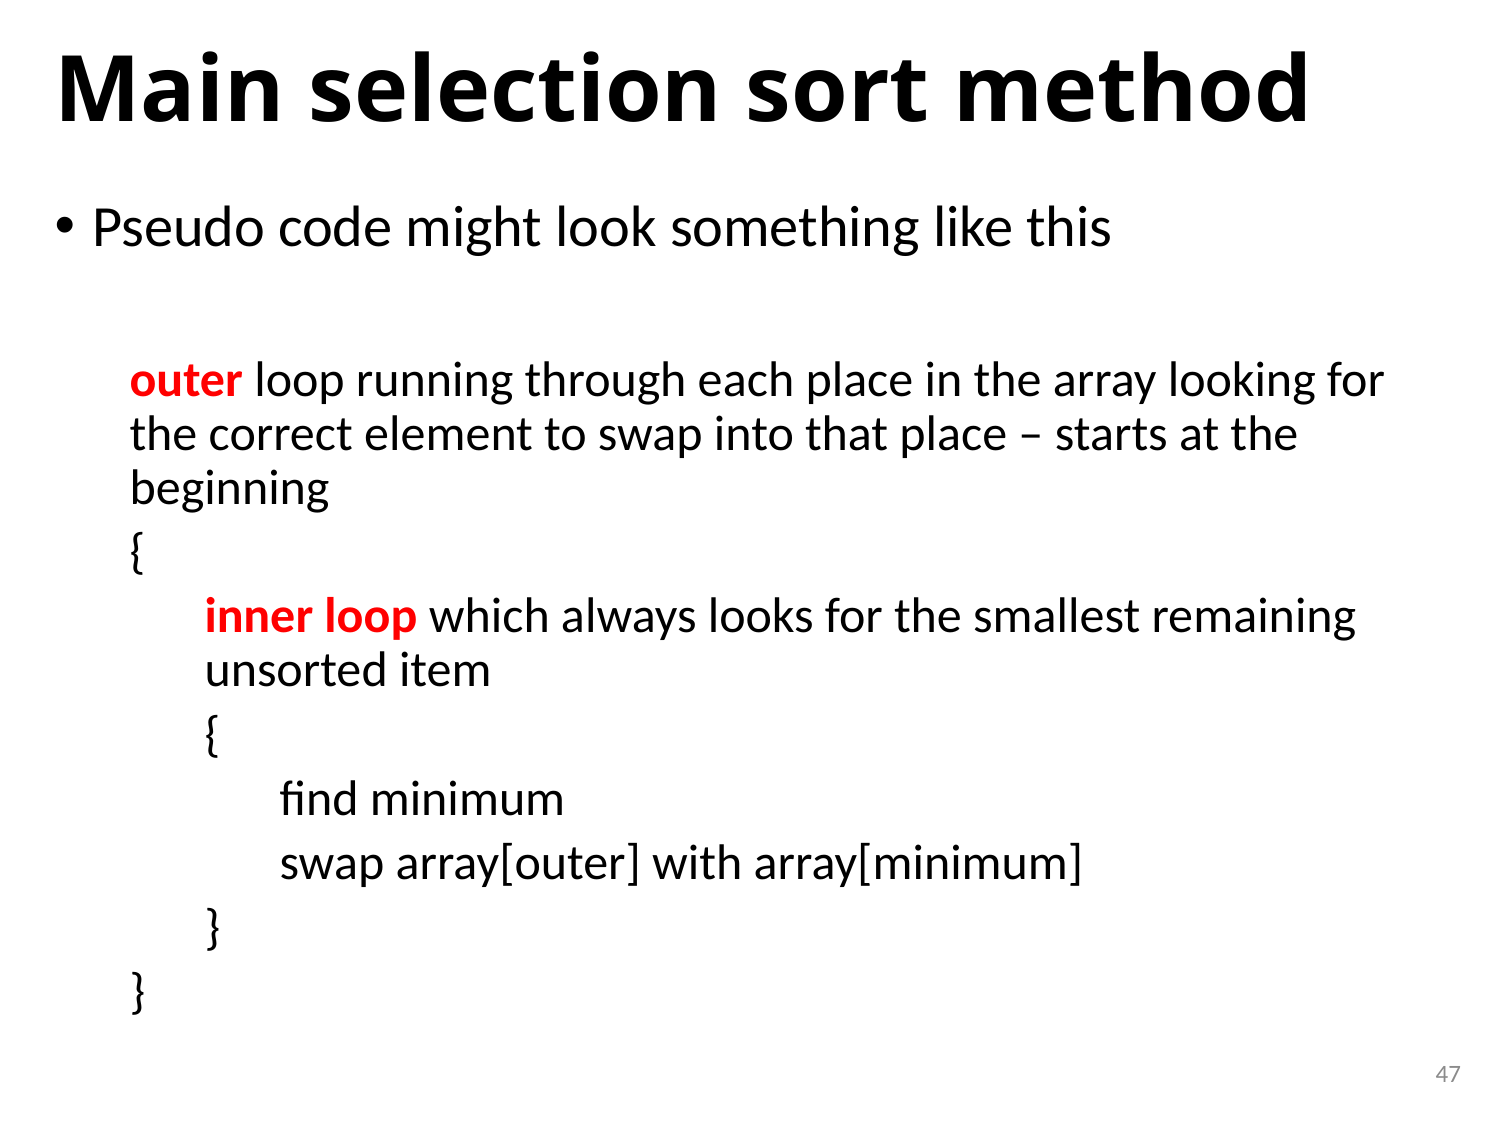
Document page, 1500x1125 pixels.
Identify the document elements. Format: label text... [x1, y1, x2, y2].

slide_number 47 [1138, 1042, 1477, 1103]
list Pseudo code might look something like this outer loop running through each place in the array looking for the correct element to swap into that place – starts at the beginning { inner loop which always looks for the smallest remaining unsorted item { find minimum swap array[outer] with array[minimum] } } [39, 188, 1461, 1085]
title Main selection sort method [39, 22, 1461, 161]
